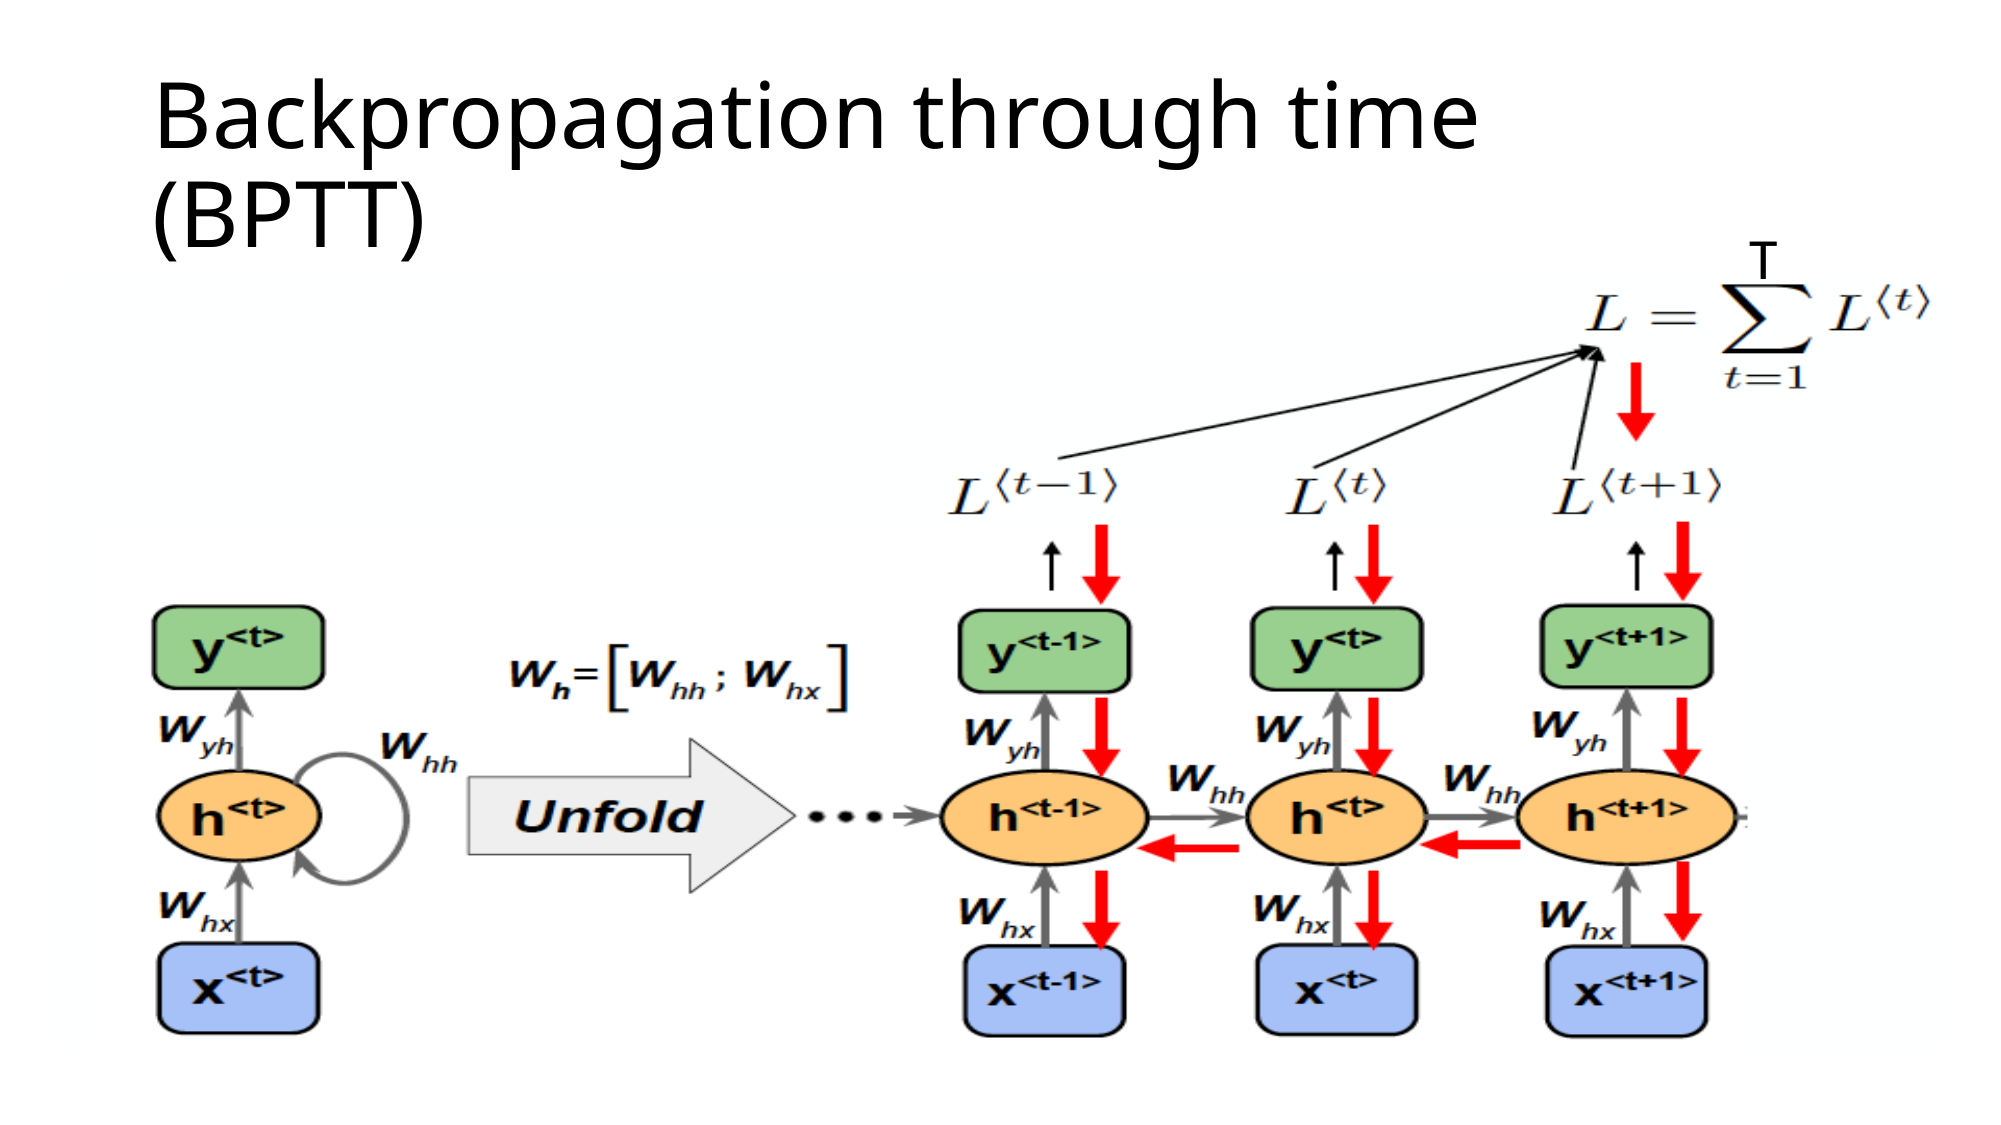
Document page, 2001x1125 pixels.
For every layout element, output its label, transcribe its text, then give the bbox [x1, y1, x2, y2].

text_box T [1734, 213, 1794, 277]
picture [54, 277, 1946, 1050]
title Backpropagation through time (BPTT) [137, 59, 1863, 277]
